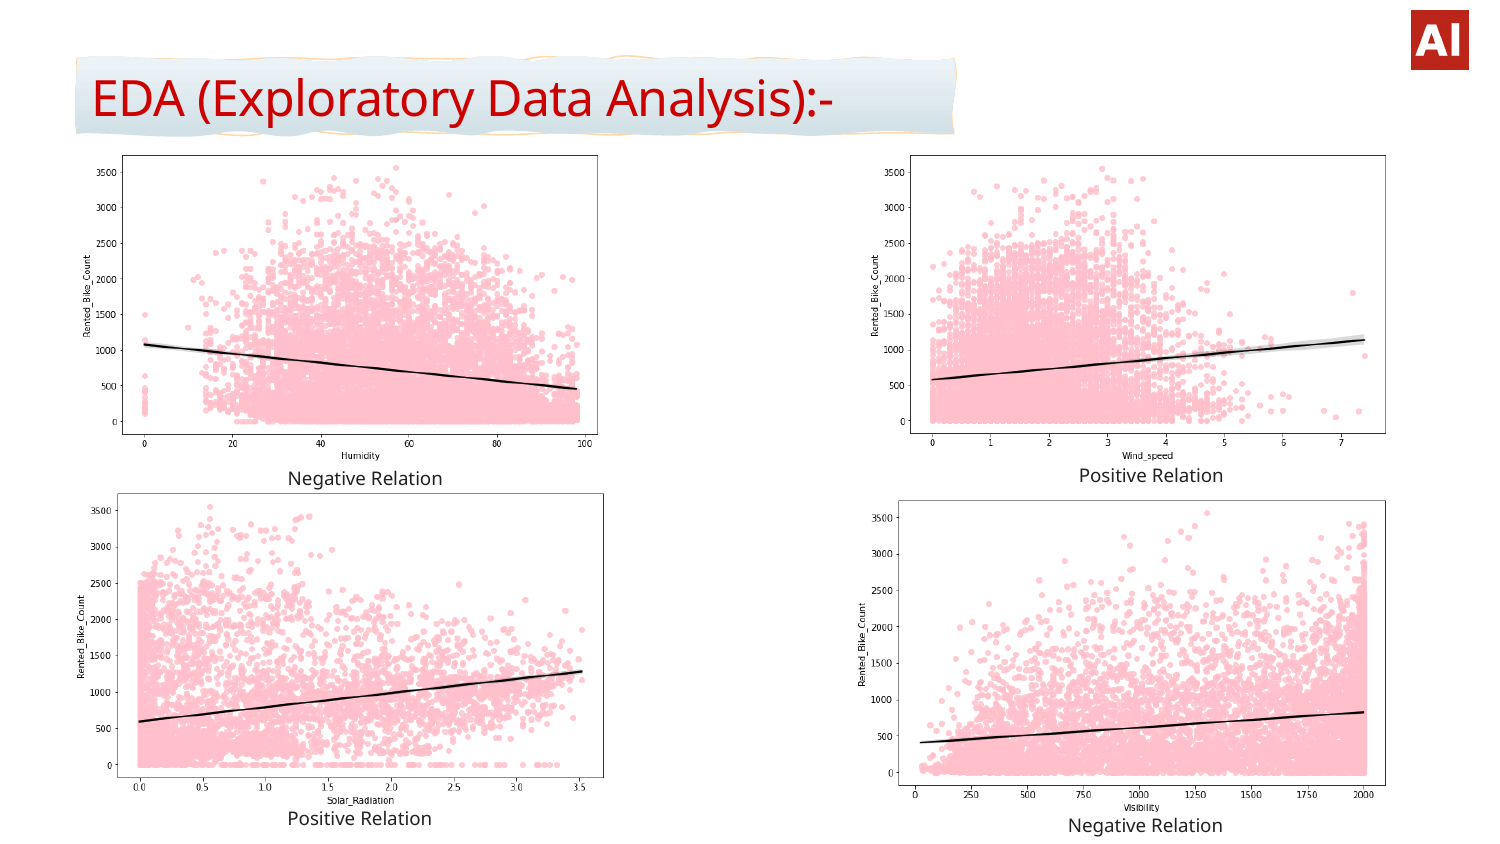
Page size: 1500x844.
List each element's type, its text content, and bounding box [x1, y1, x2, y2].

picture [70, 487, 610, 812]
picture [1411, 10, 1469, 70]
text_box EDA (Exploratory Data Analysis):- [74, 55, 957, 137]
text_box Positive Relation [1063, 474, 1239, 493]
picture [864, 148, 1392, 466]
text_box Negative Relation [272, 474, 458, 485]
picture [851, 494, 1391, 819]
text_box Positive Relation [272, 819, 448, 837]
picture [76, 149, 604, 466]
text_box Negative Relation [1052, 826, 1239, 844]
